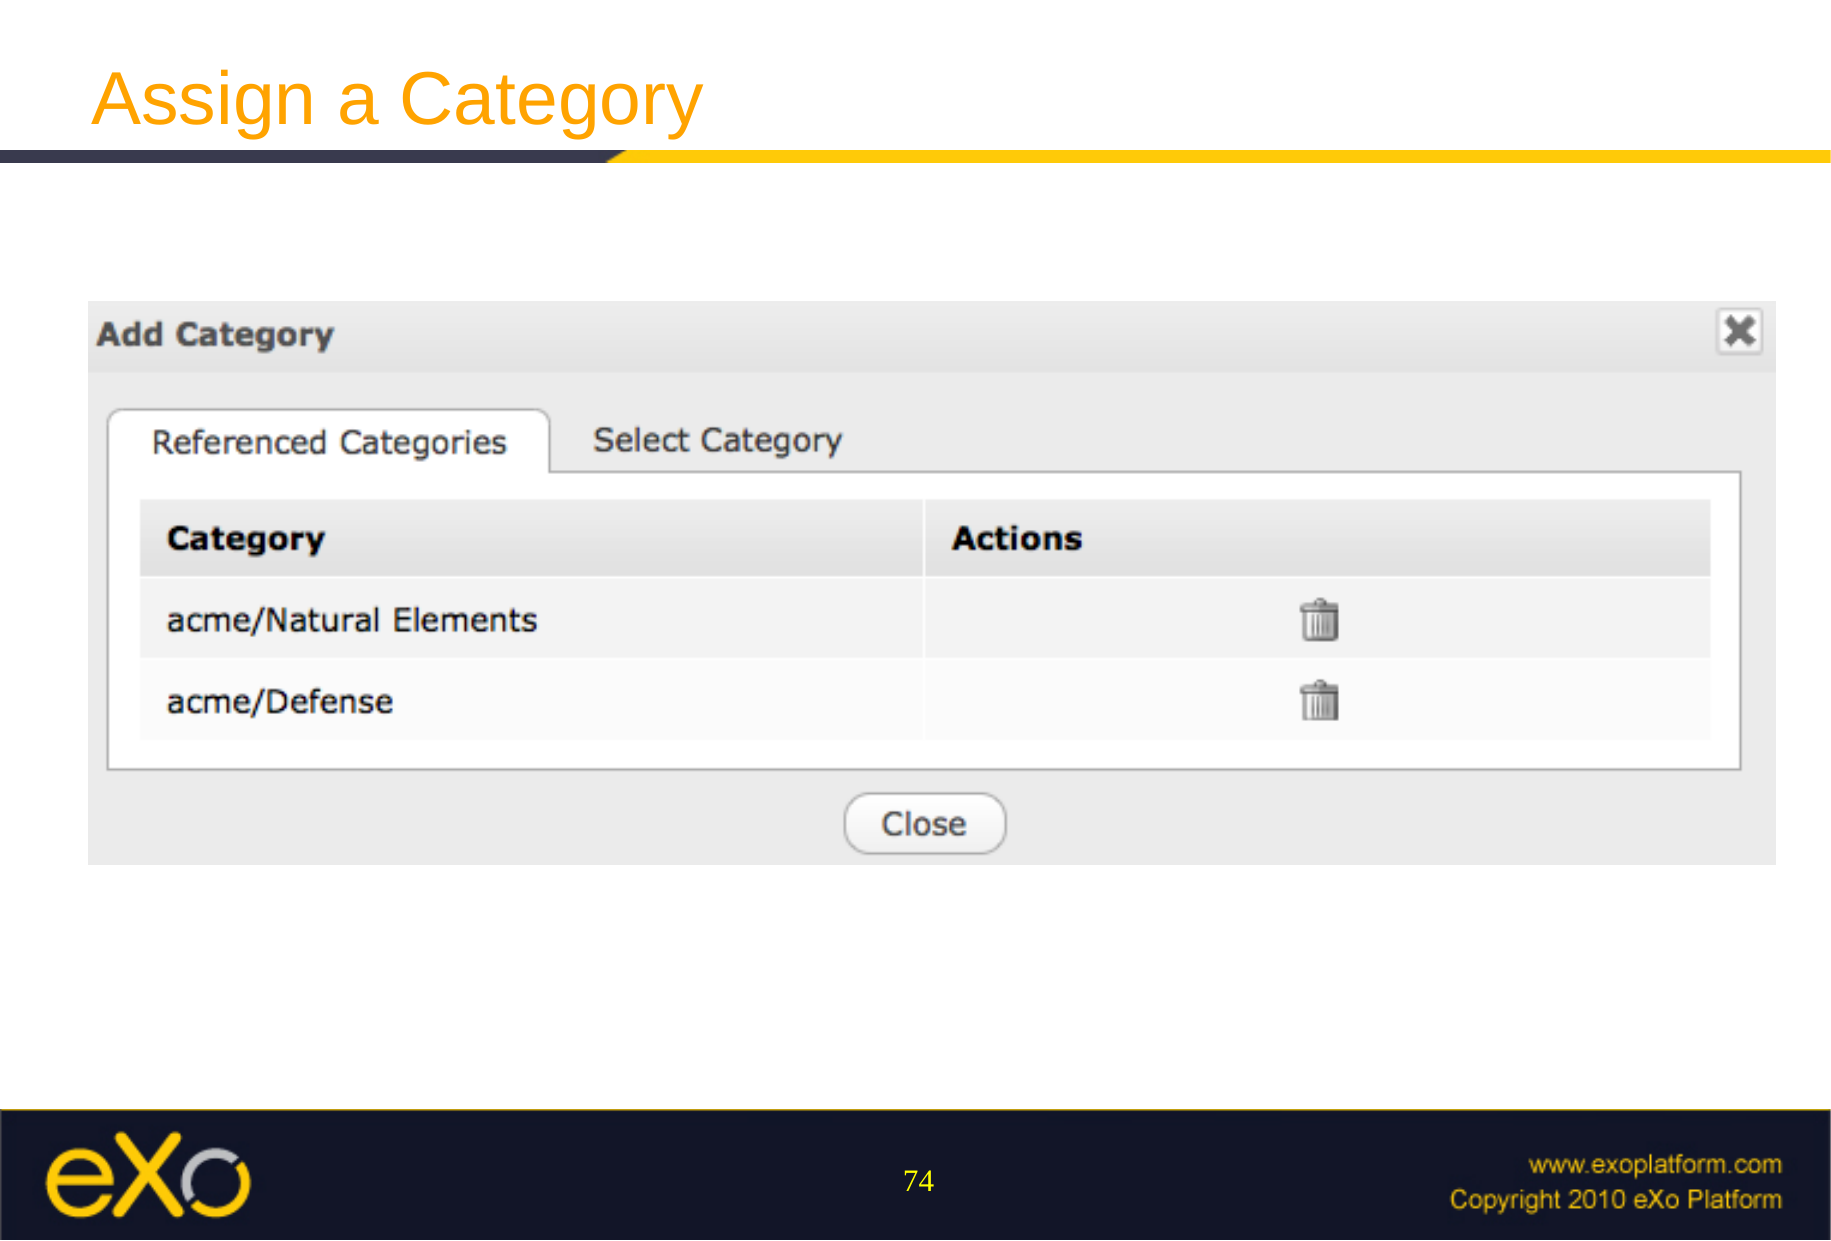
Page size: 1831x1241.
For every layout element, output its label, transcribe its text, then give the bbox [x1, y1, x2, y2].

picture [88, 300, 1776, 866]
picture [0, 1109, 1831, 1240]
picture [0, 150, 1831, 163]
text_box Assign a Category [91, 49, 1739, 151]
text_box [71, 186, 1767, 1077]
